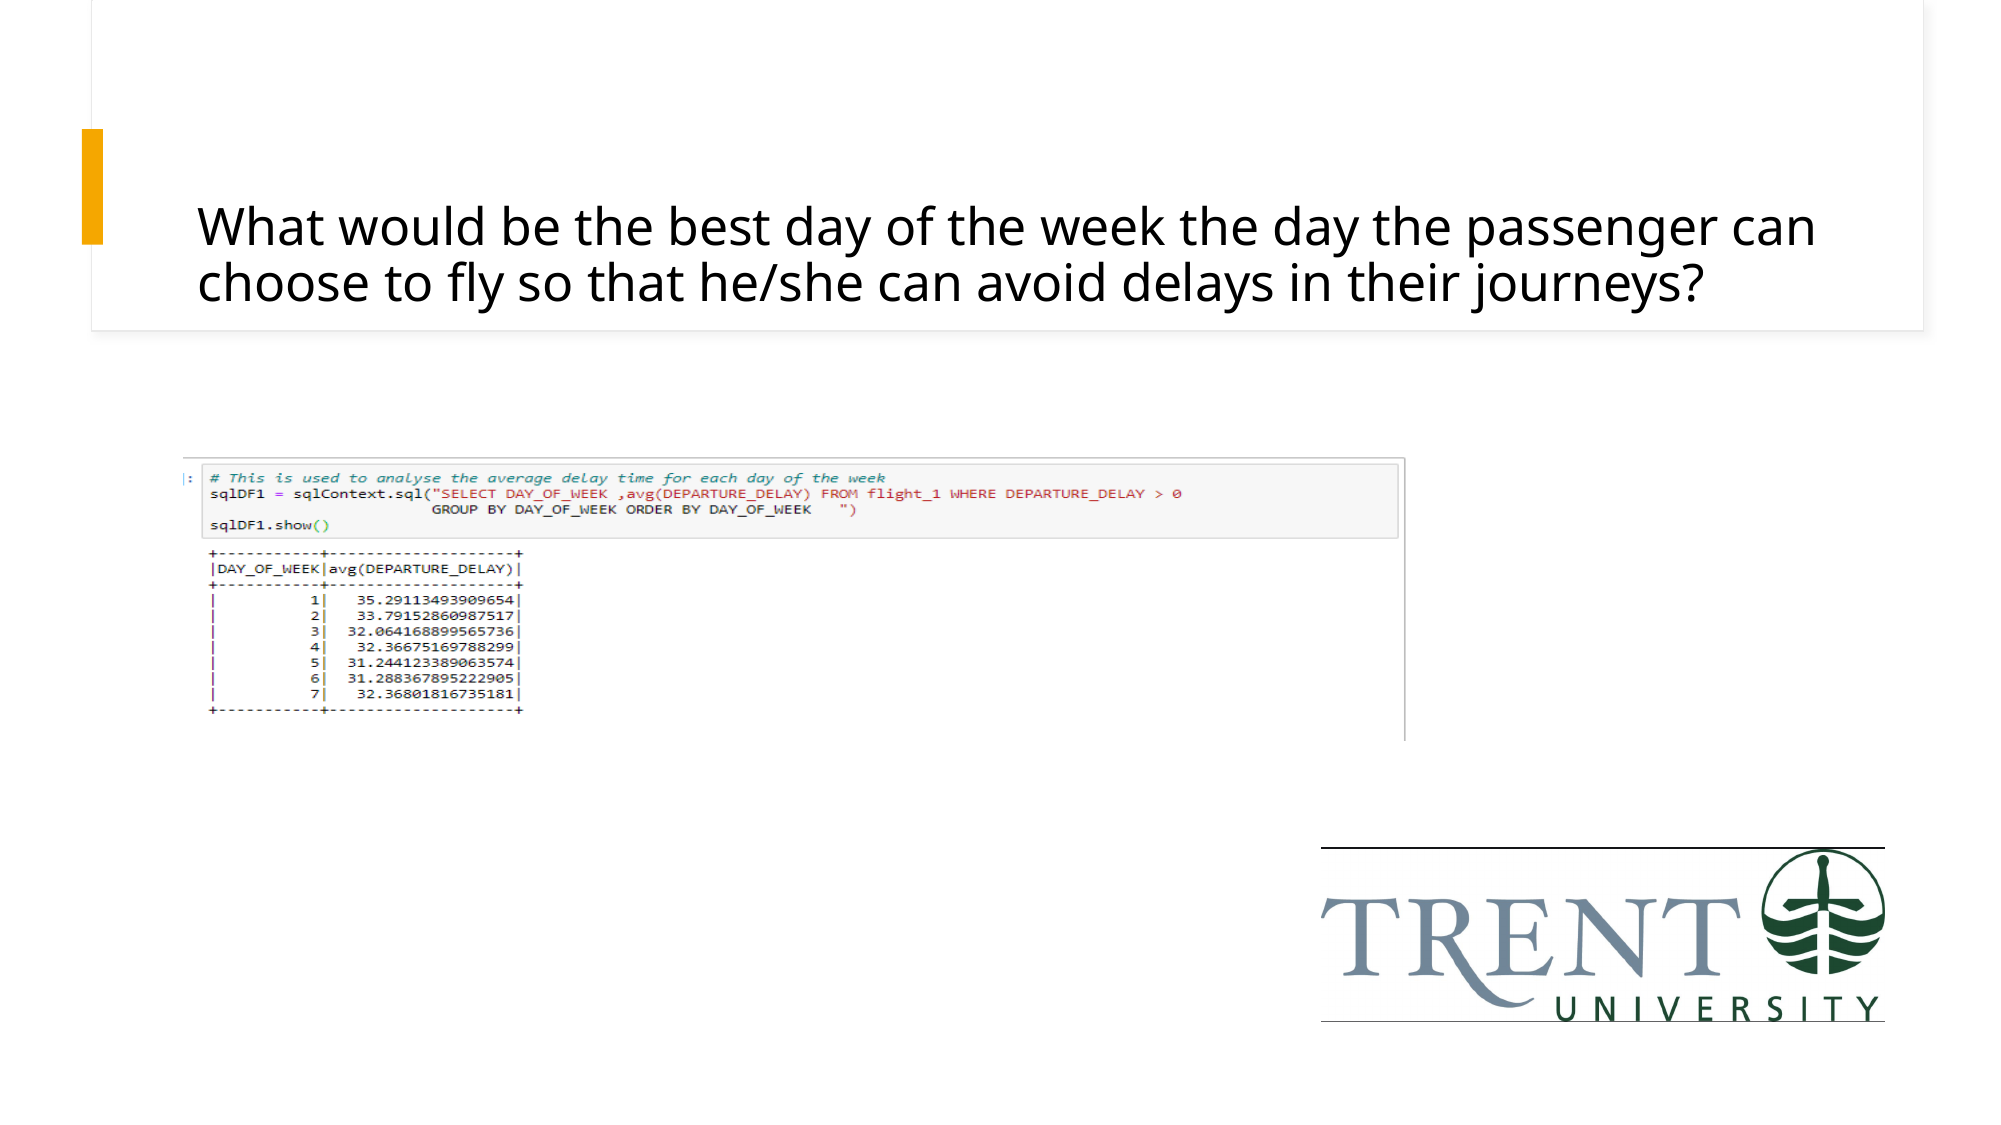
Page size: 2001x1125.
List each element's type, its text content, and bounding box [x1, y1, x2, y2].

title What would be the best day of the week the day the passenger can choose to fly so that he/she can avoid delays in their journeys? [183, 190, 1851, 385]
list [182, 449, 1419, 741]
picture [1321, 847, 1885, 1022]
